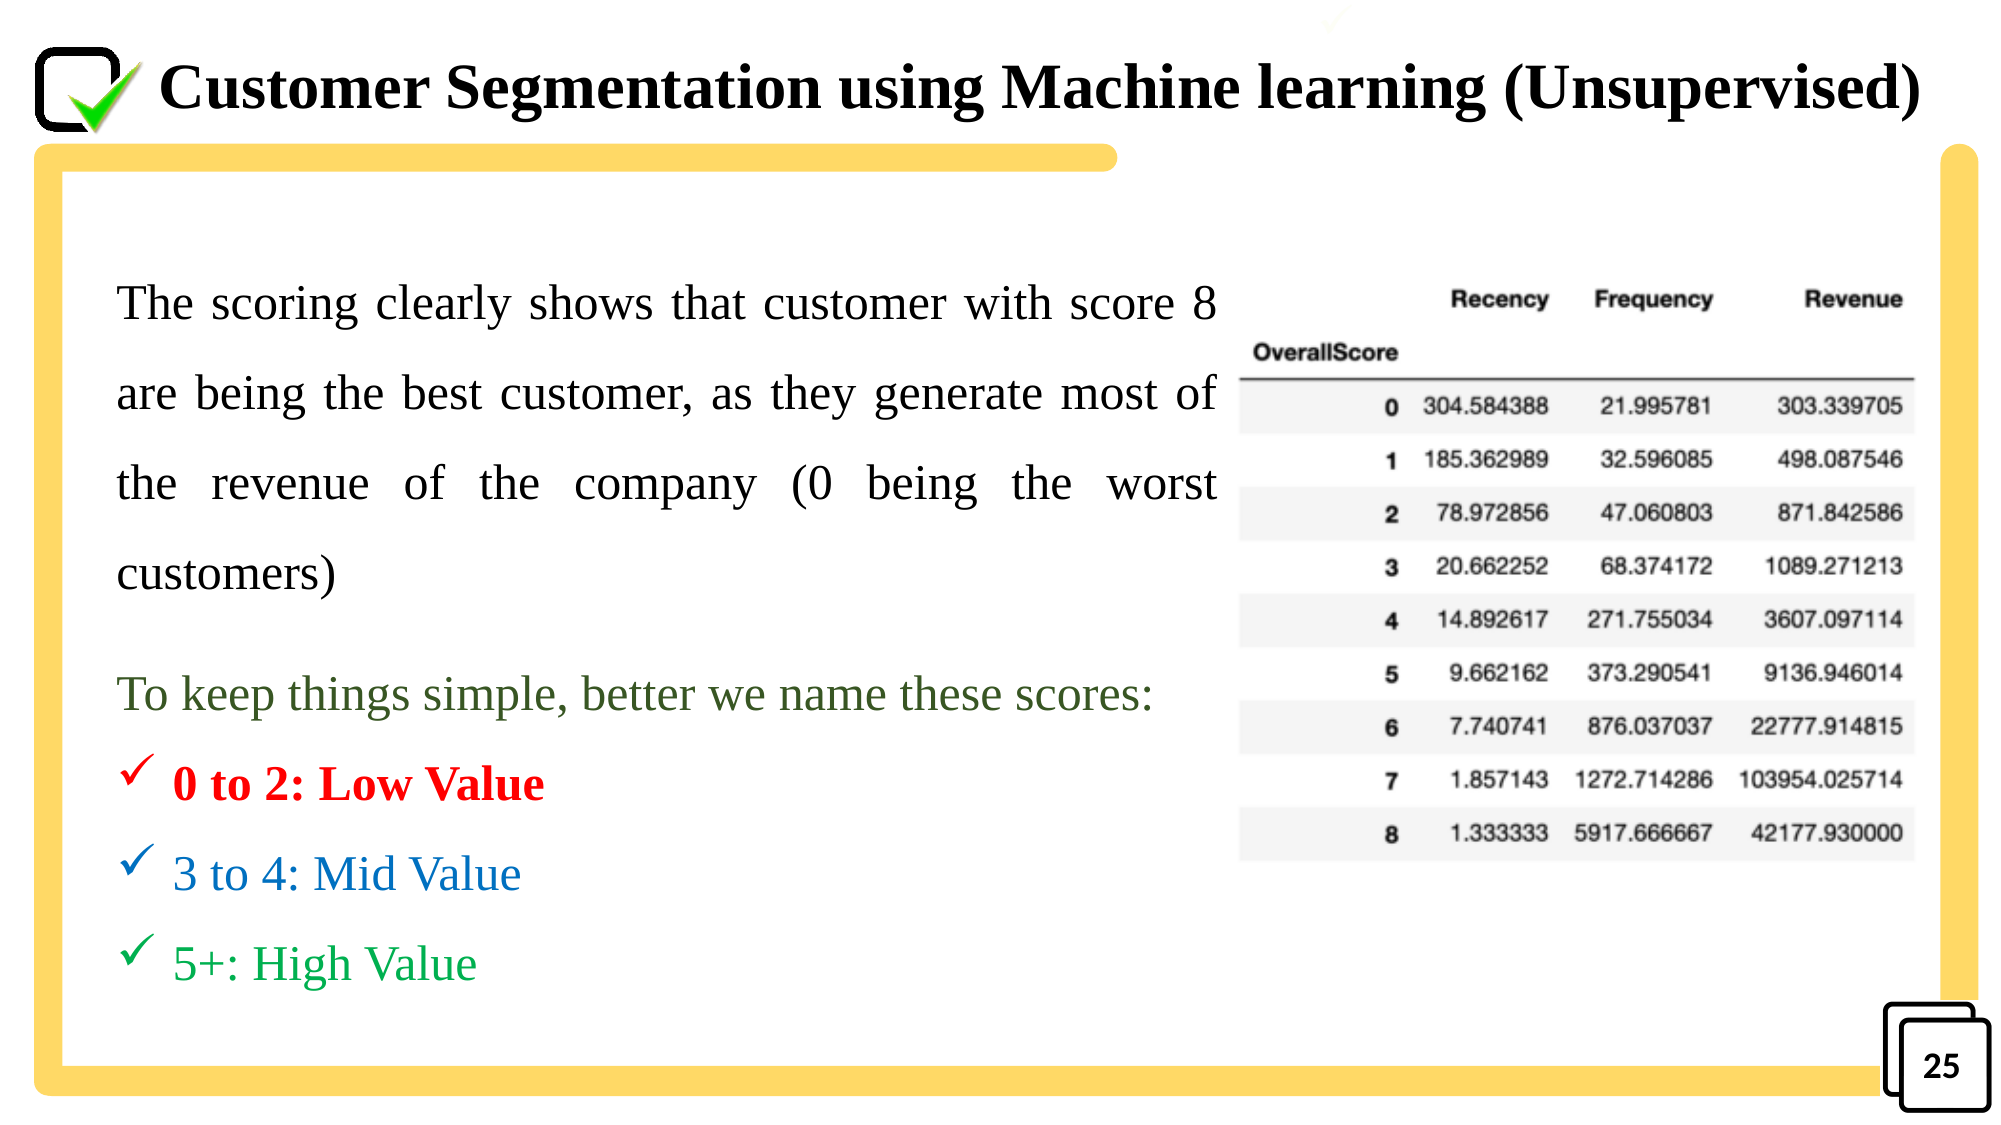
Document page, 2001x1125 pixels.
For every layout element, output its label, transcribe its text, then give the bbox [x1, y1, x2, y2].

subtitle . [1302, 0, 2000, 223]
text_box Customer Segmentation using Machine learning (Unsupervised) [143, 37, 1940, 131]
slide_number 25 [1903, 1033, 1976, 1094]
picture [1233, 264, 1920, 863]
picture [35, 41, 160, 150]
text_box To keep things simple, better we name these scores: 0 to 2: Low Value 3 to 4: Mid Value 5+: High Value [101, 637, 1234, 998]
title The scoring clearly shows that customer with score 8 are being the best customer, as they generate most of the revenue of the company (0 being the worst customers) [101, 315, 1233, 608]
picture [1880, 1000, 1994, 1114]
